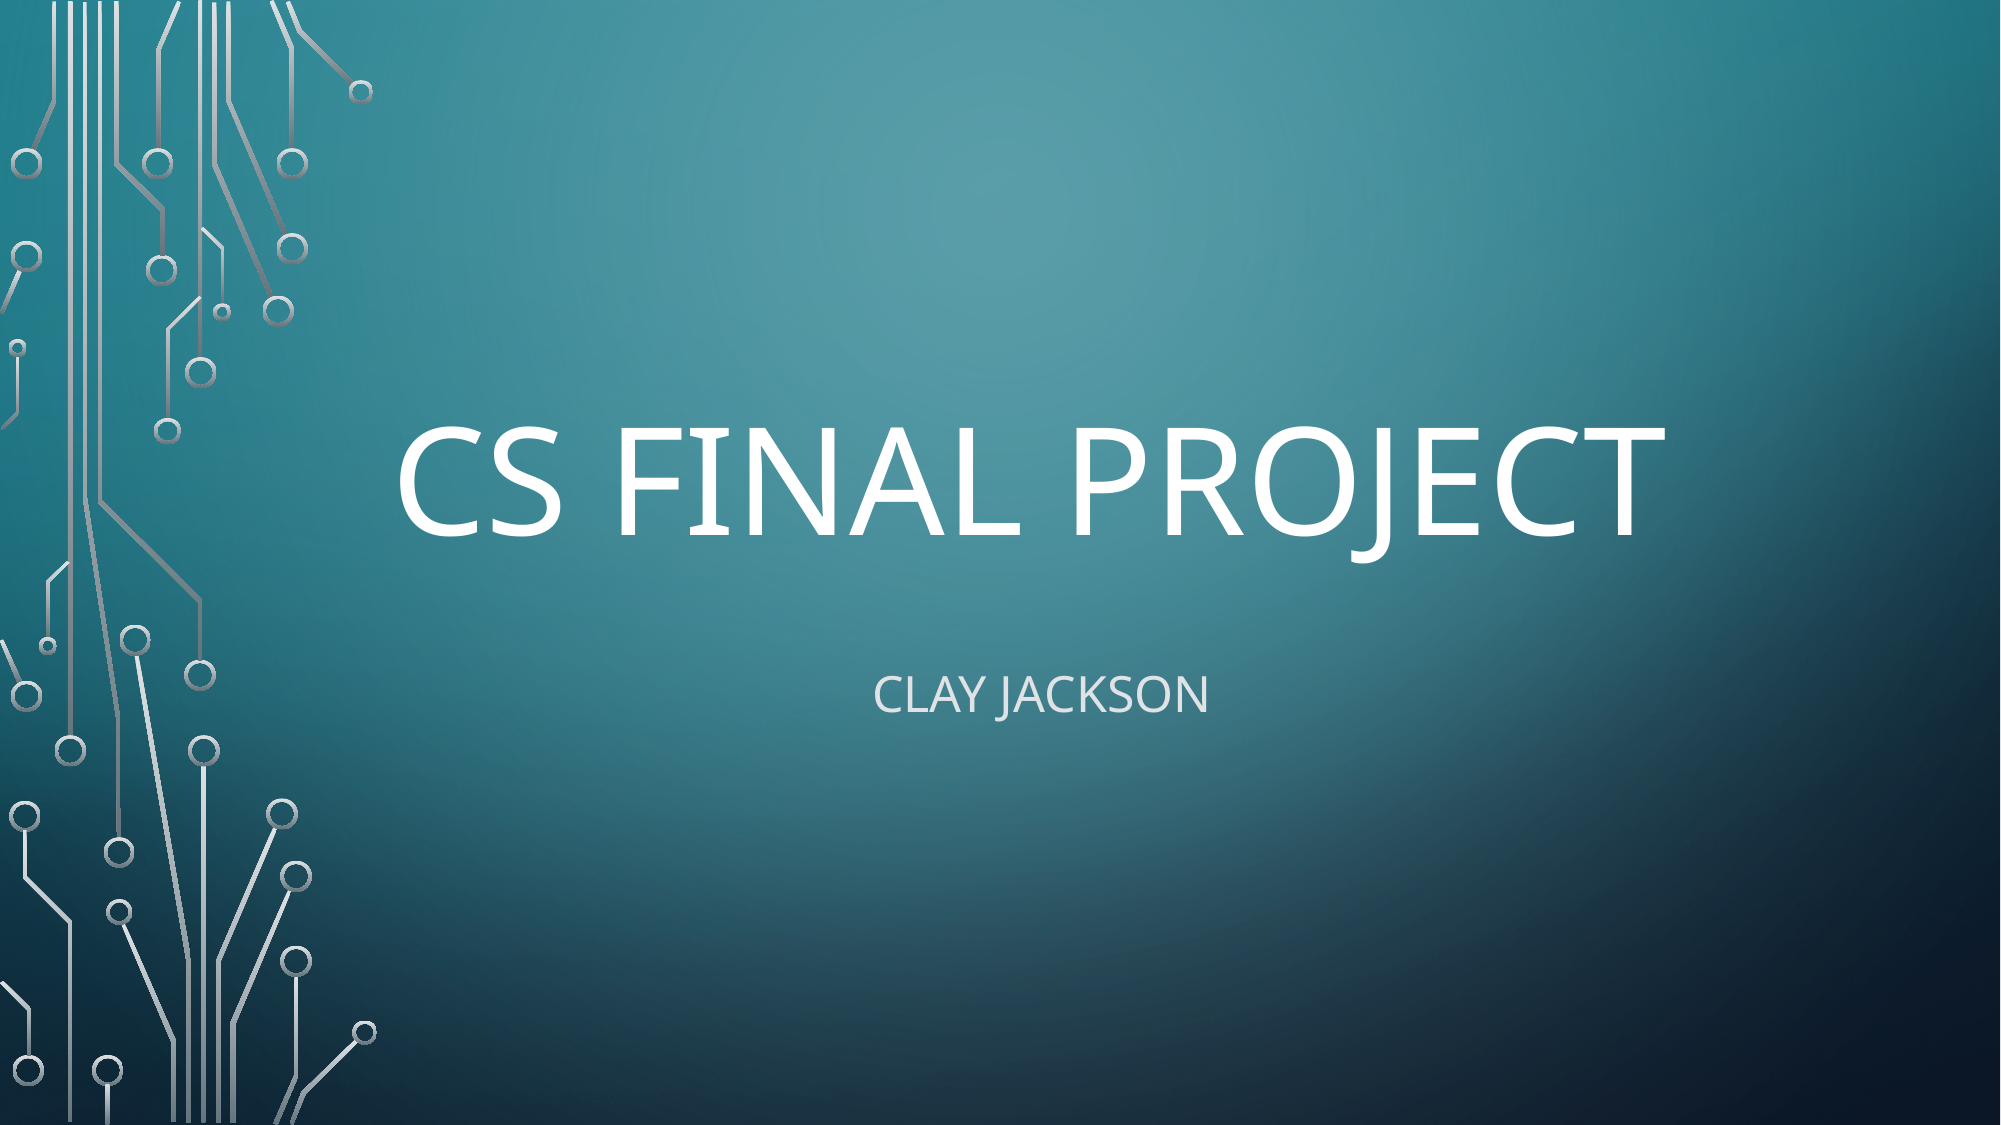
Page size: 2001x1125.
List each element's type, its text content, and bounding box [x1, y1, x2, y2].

title Cs final project [307, 184, 1750, 576]
subtitle Clay jackson [320, 642, 1763, 915]
